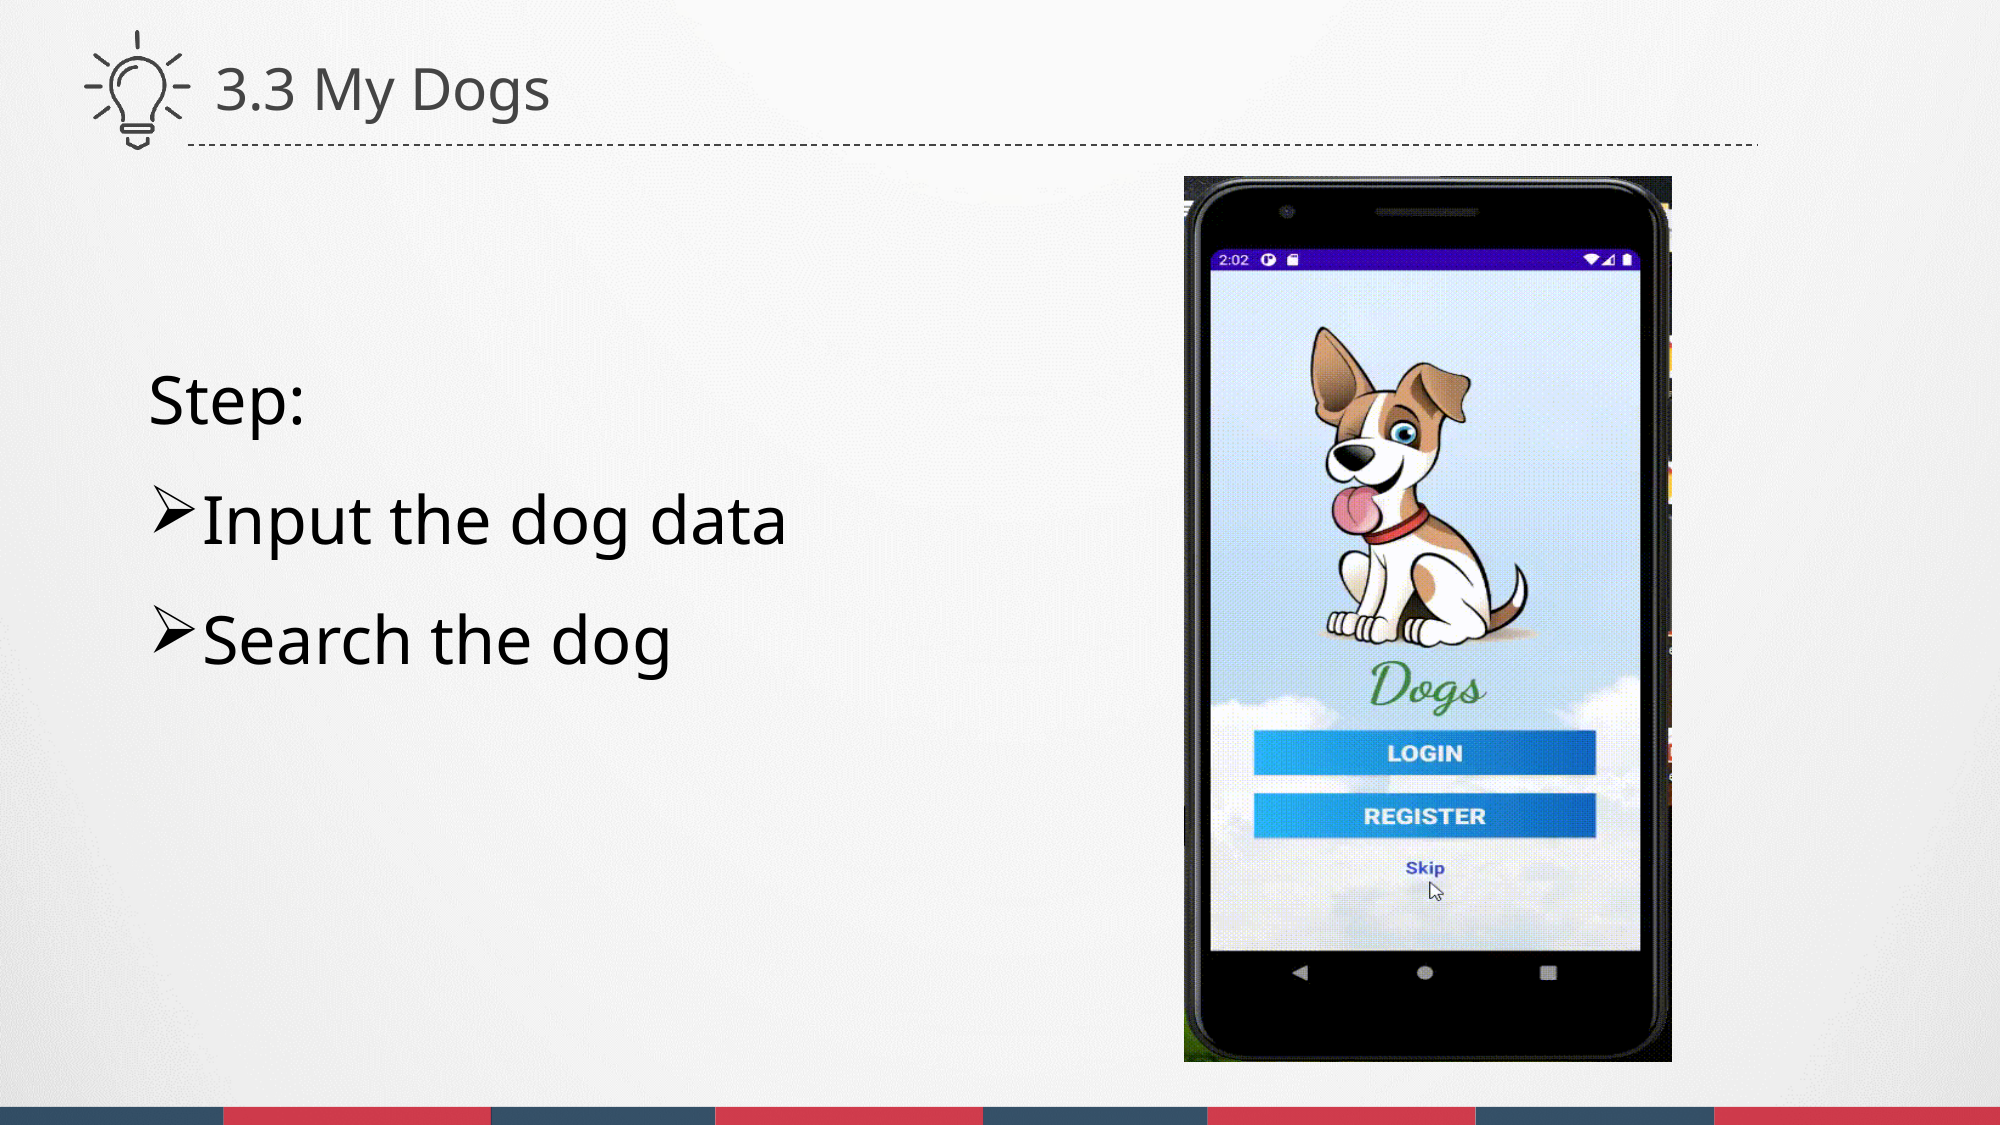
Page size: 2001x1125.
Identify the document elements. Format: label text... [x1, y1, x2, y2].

text_box 3.3 My Dogs [215, 51, 1016, 122]
text_box Step: Input the dog data Search the dog [134, 310, 1166, 685]
picture [0, 0, 2000, 1106]
